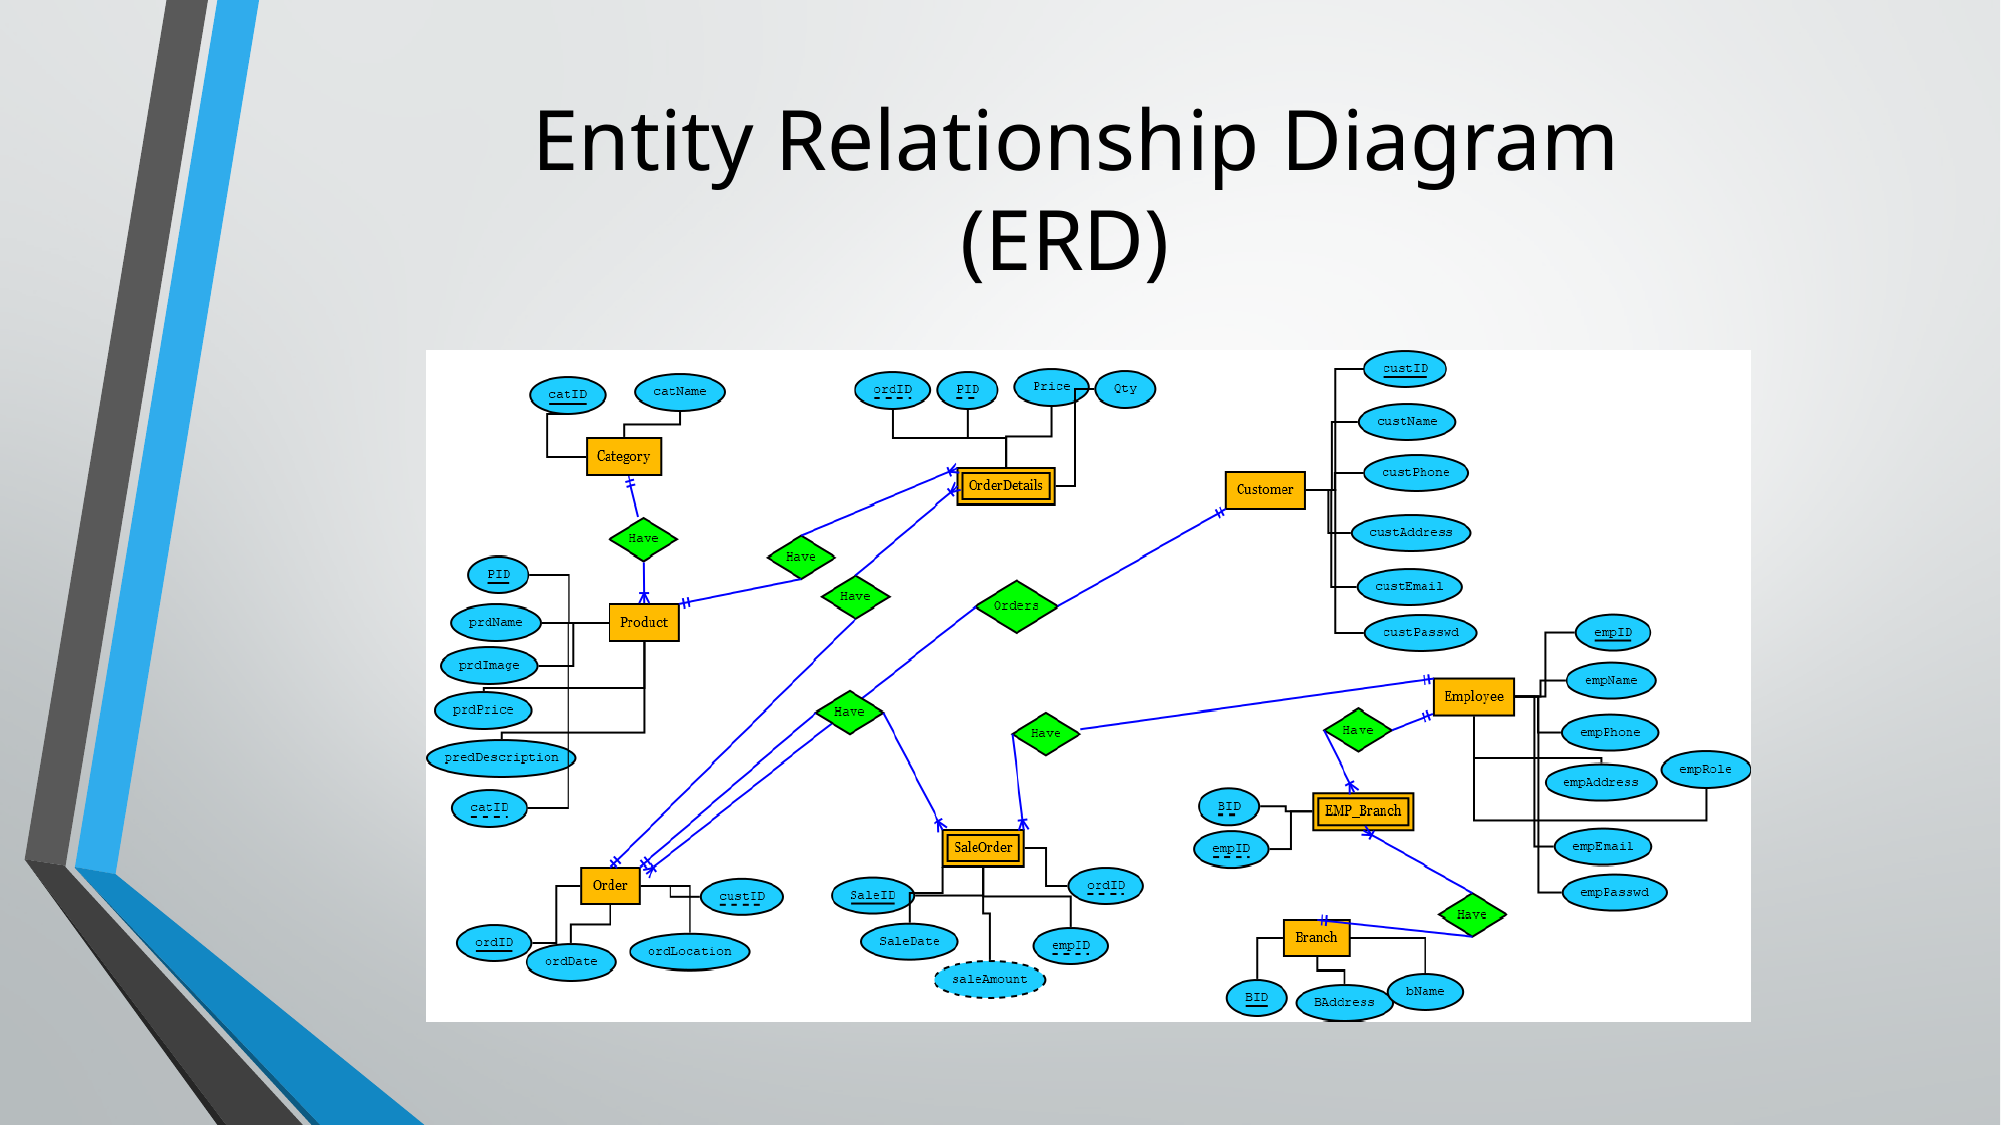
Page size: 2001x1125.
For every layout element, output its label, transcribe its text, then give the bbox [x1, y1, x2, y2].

title Entity Relationship Diagram (ERD) [391, 43, 1739, 332]
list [425, 350, 1751, 1023]
